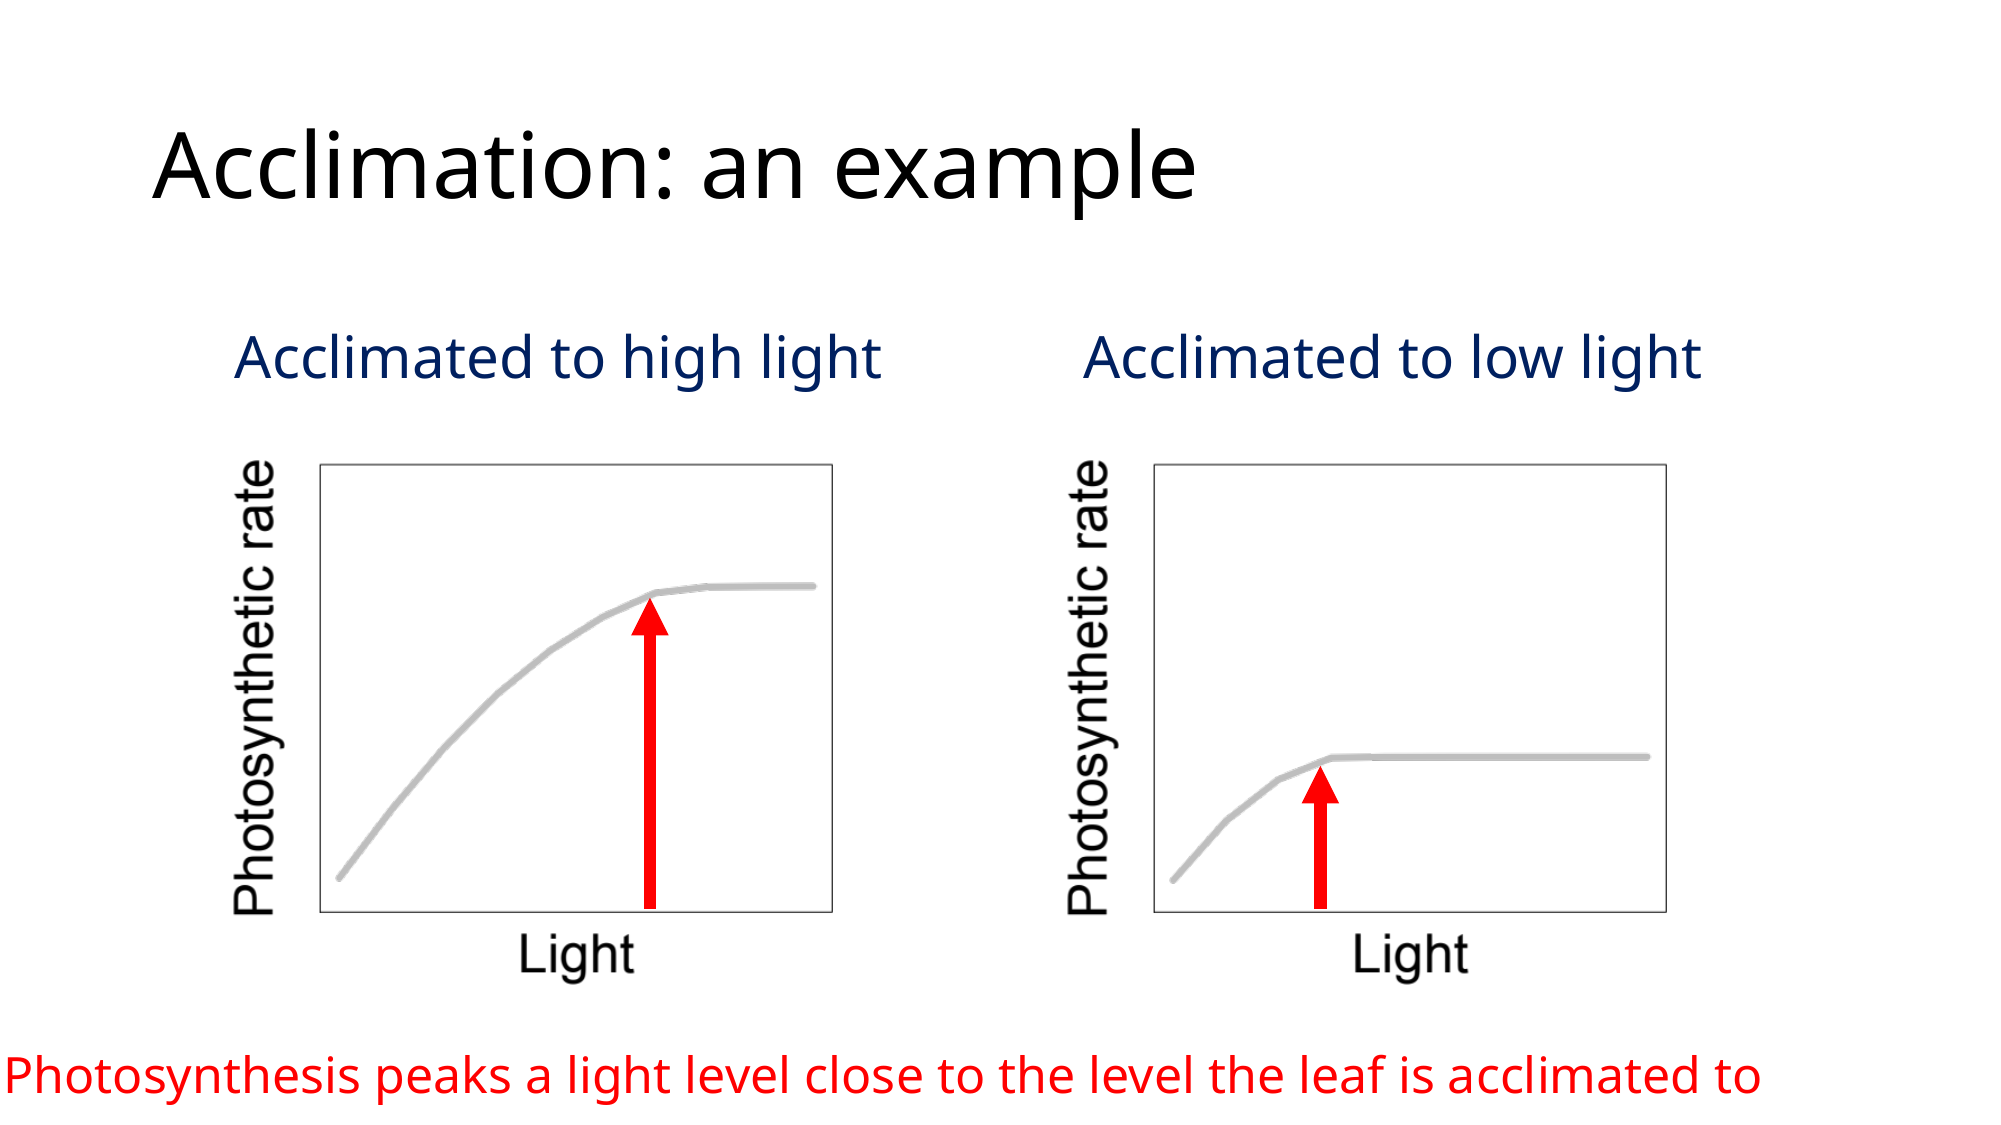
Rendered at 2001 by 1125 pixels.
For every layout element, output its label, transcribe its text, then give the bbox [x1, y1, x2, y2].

title Acclimation: an example [137, 59, 1863, 278]
text_box Acclimated to low light [1068, 312, 1718, 355]
text_box Acclimated to high light [220, 312, 897, 355]
text_box Photosynthesis peaks a light level close to the level the leaf is acclimated to [0, 1036, 1779, 1112]
picture [145, 355, 897, 1107]
picture [979, 355, 1731, 1107]
